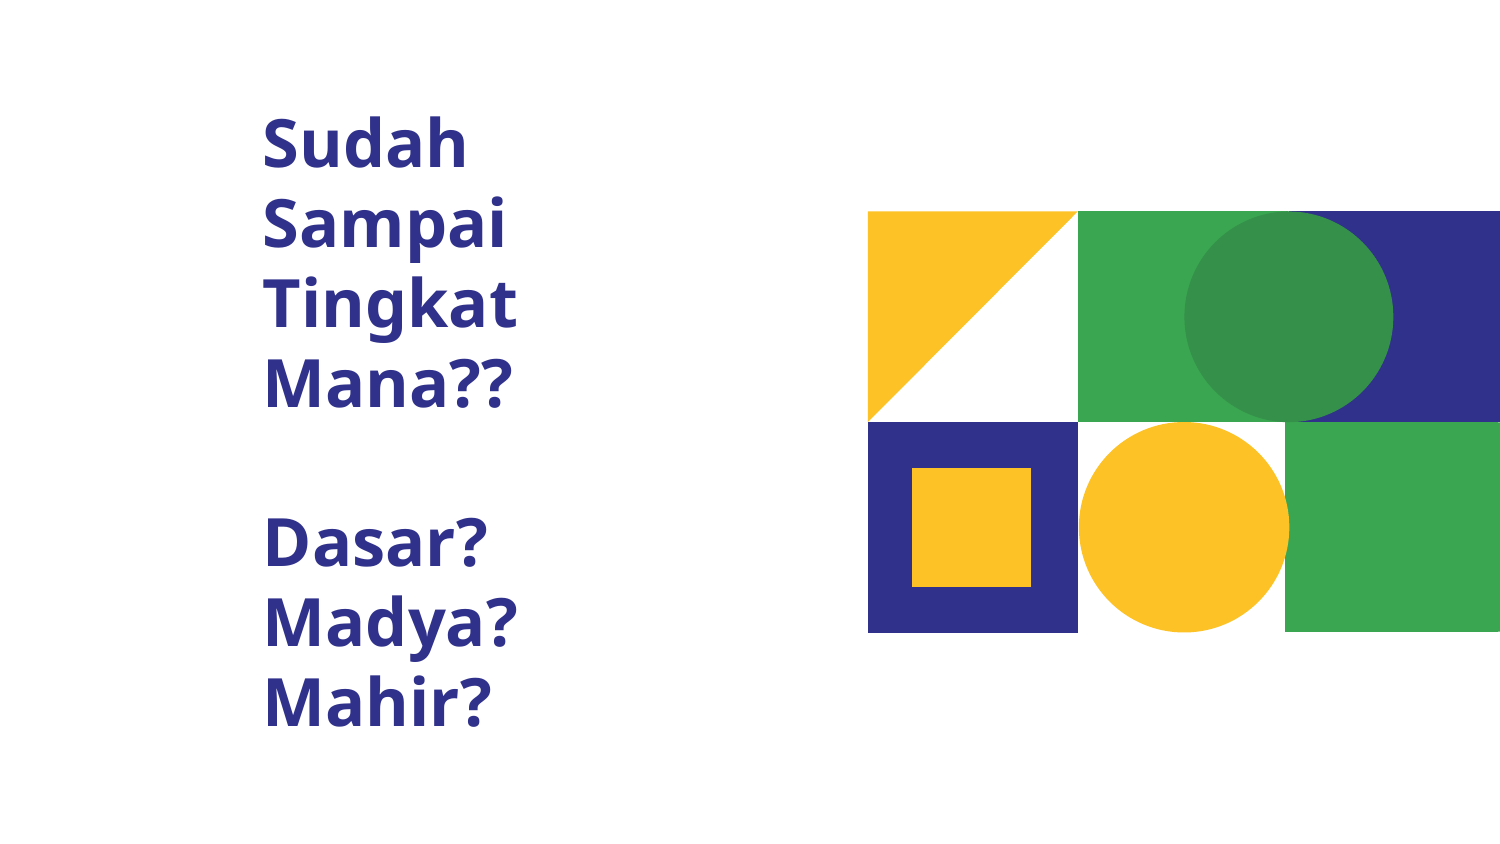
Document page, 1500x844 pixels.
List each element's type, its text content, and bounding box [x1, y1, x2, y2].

title Sudah Sampai Tingkat Mana?? Dasar? Madya? Mahir? [247, 88, 690, 756]
